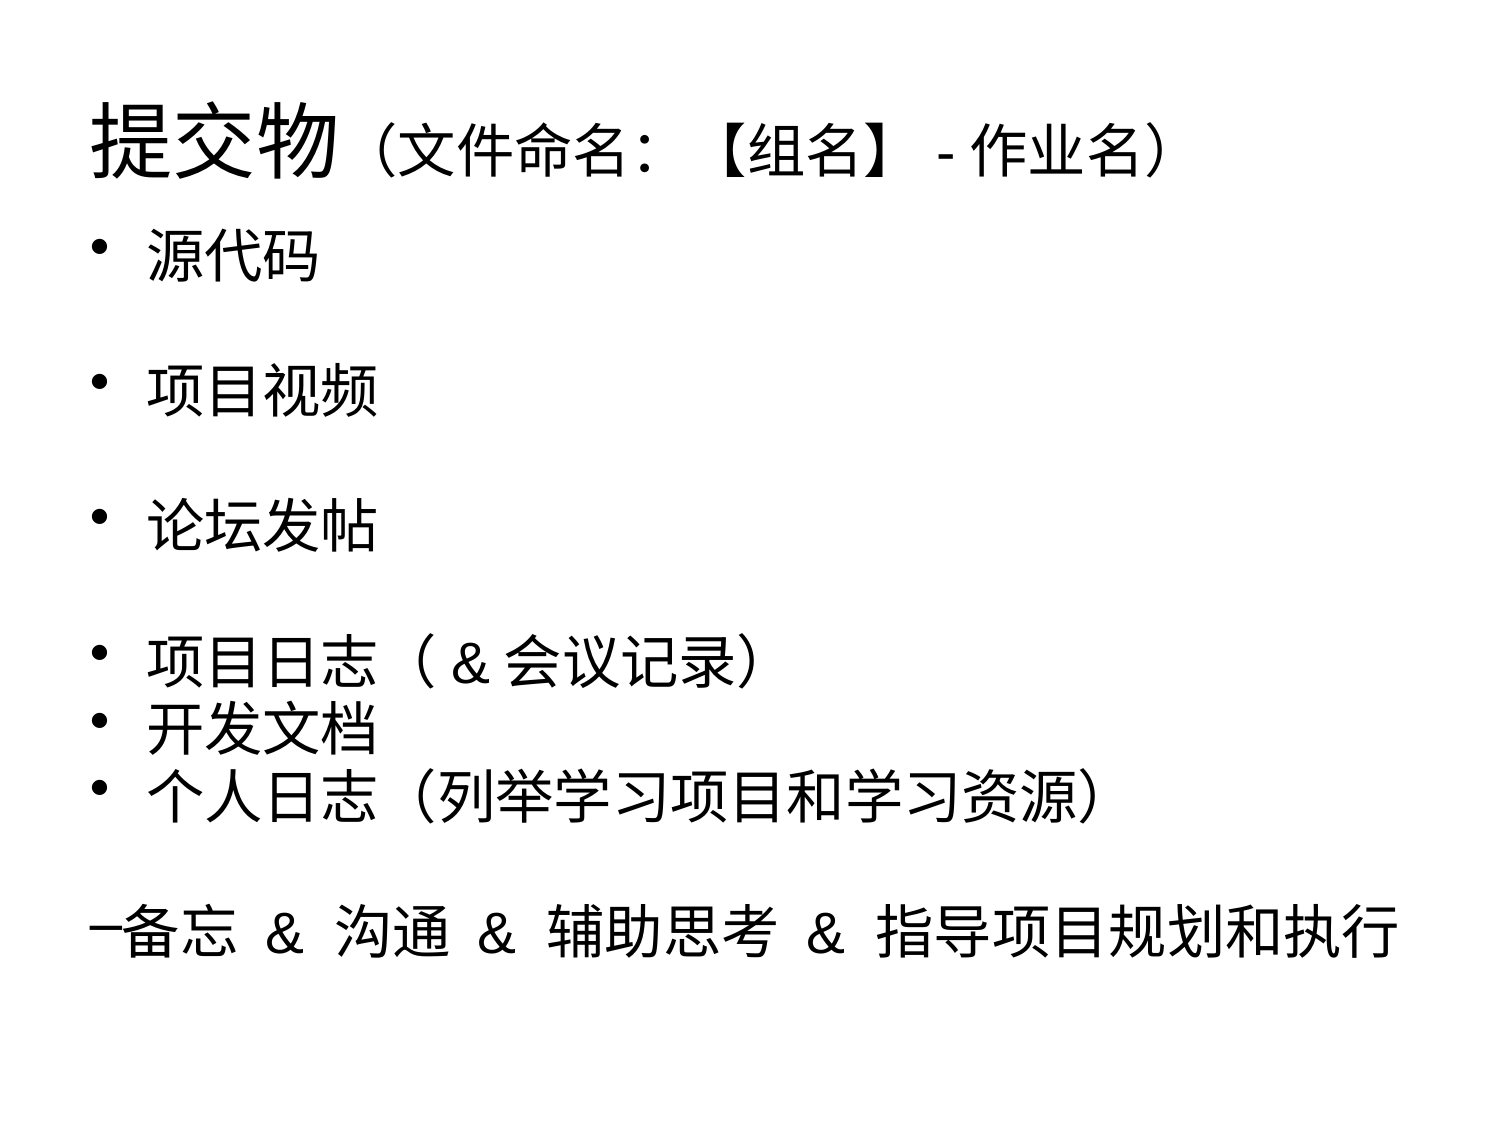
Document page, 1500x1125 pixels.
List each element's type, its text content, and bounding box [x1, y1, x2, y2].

title 提交物（文件命名：【组名】-作业名） [74, 44, 1426, 224]
list 源代码 项目视频 论坛发帖 项目日志（&会议记录） 开发文档 个人日志（列举学习项目和学习资源） 备忘 & 沟通 & 辅助思考 & 指导项目规划和执行 [74, 224, 1426, 1076]
